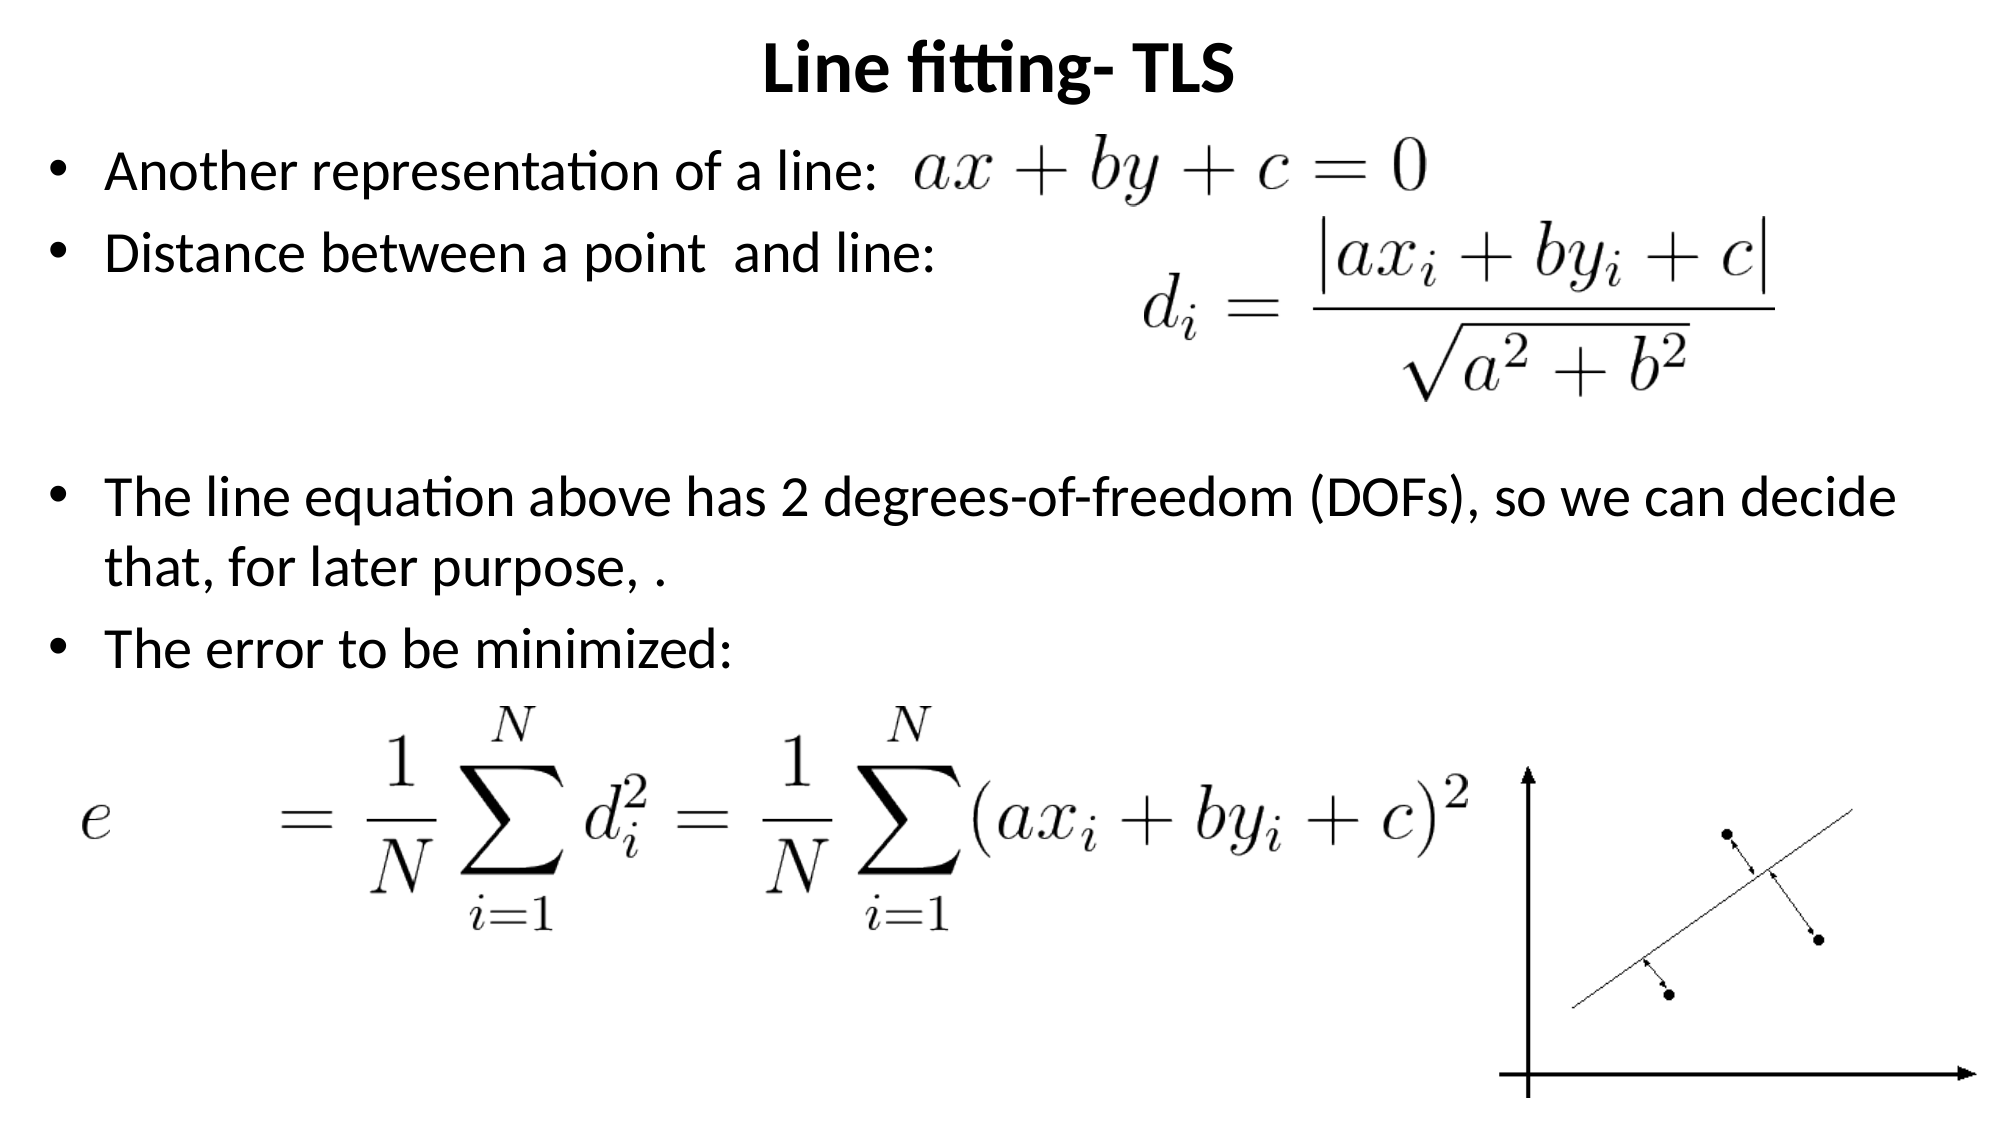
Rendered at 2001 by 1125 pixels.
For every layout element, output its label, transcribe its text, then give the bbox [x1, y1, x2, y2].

picture [1144, 216, 1775, 402]
picture [1498, 765, 1978, 1098]
title Line fitting- TLS [33, 0, 1967, 125]
picture [915, 134, 1427, 208]
picture [82, 706, 1468, 932]
